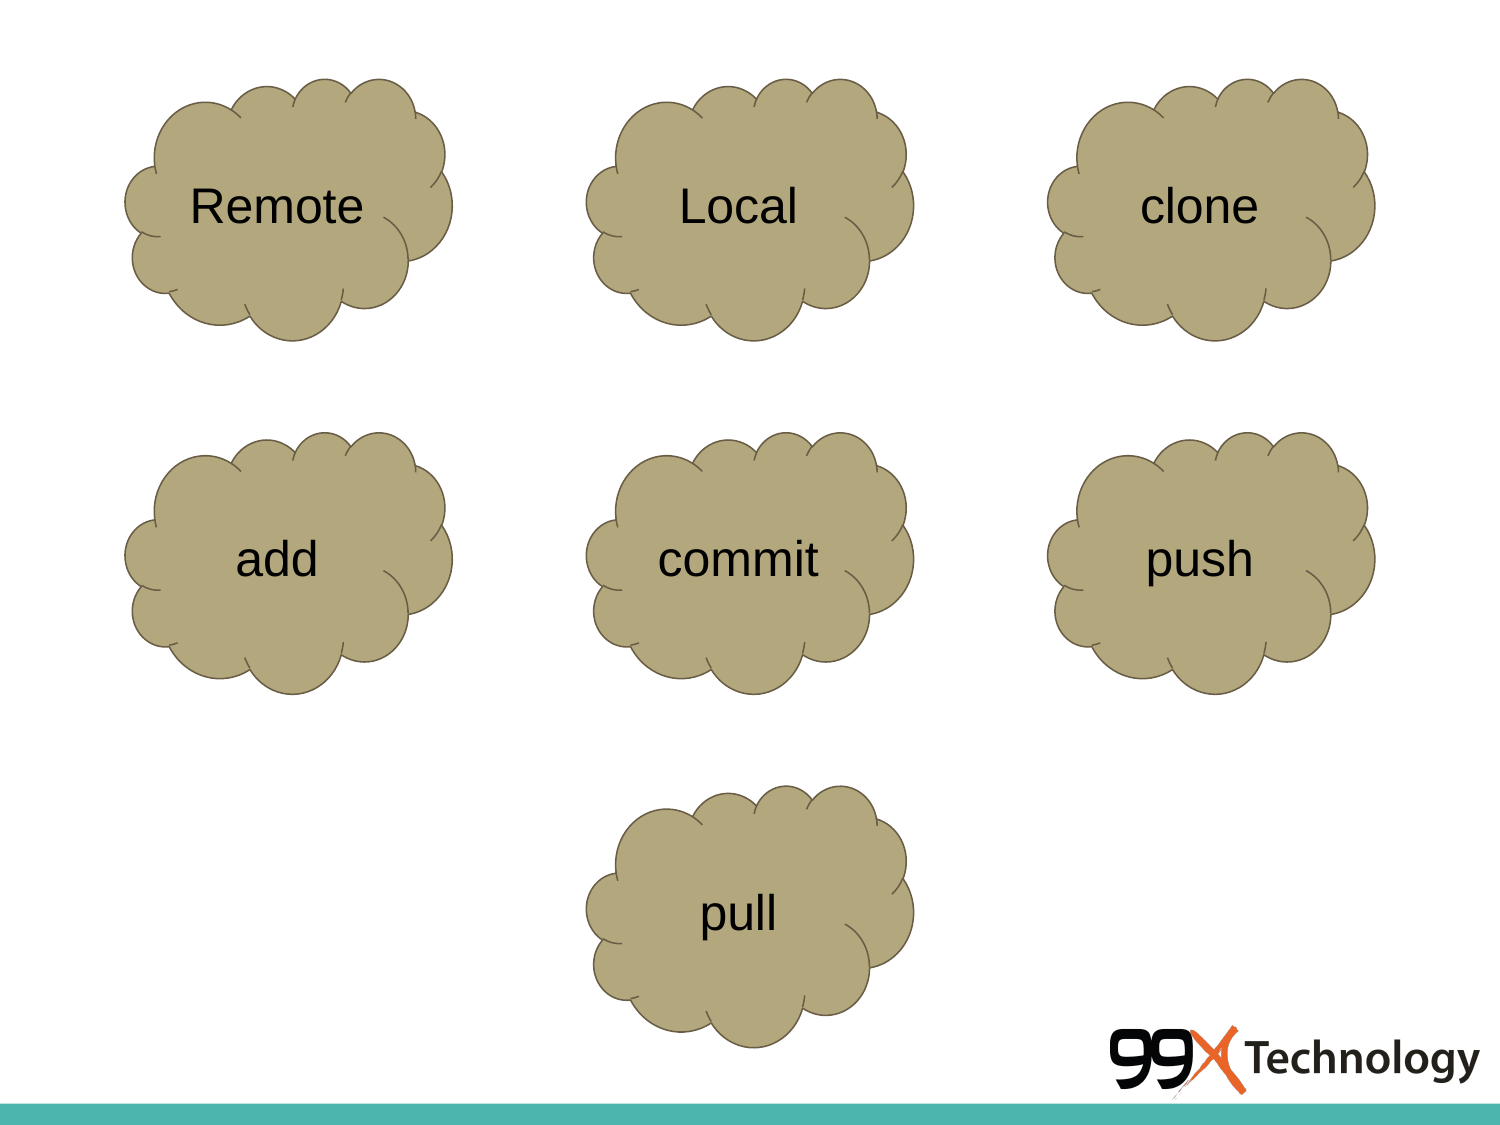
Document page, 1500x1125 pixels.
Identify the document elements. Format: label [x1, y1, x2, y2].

text_box [586, 785, 914, 1048]
text_box [586, 432, 914, 695]
text_box [124, 432, 453, 695]
text_box [124, 79, 453, 342]
text_box [1047, 79, 1376, 342]
picture [1110, 1025, 1480, 1101]
text_box [1047, 432, 1376, 695]
text_box [586, 79, 914, 342]
